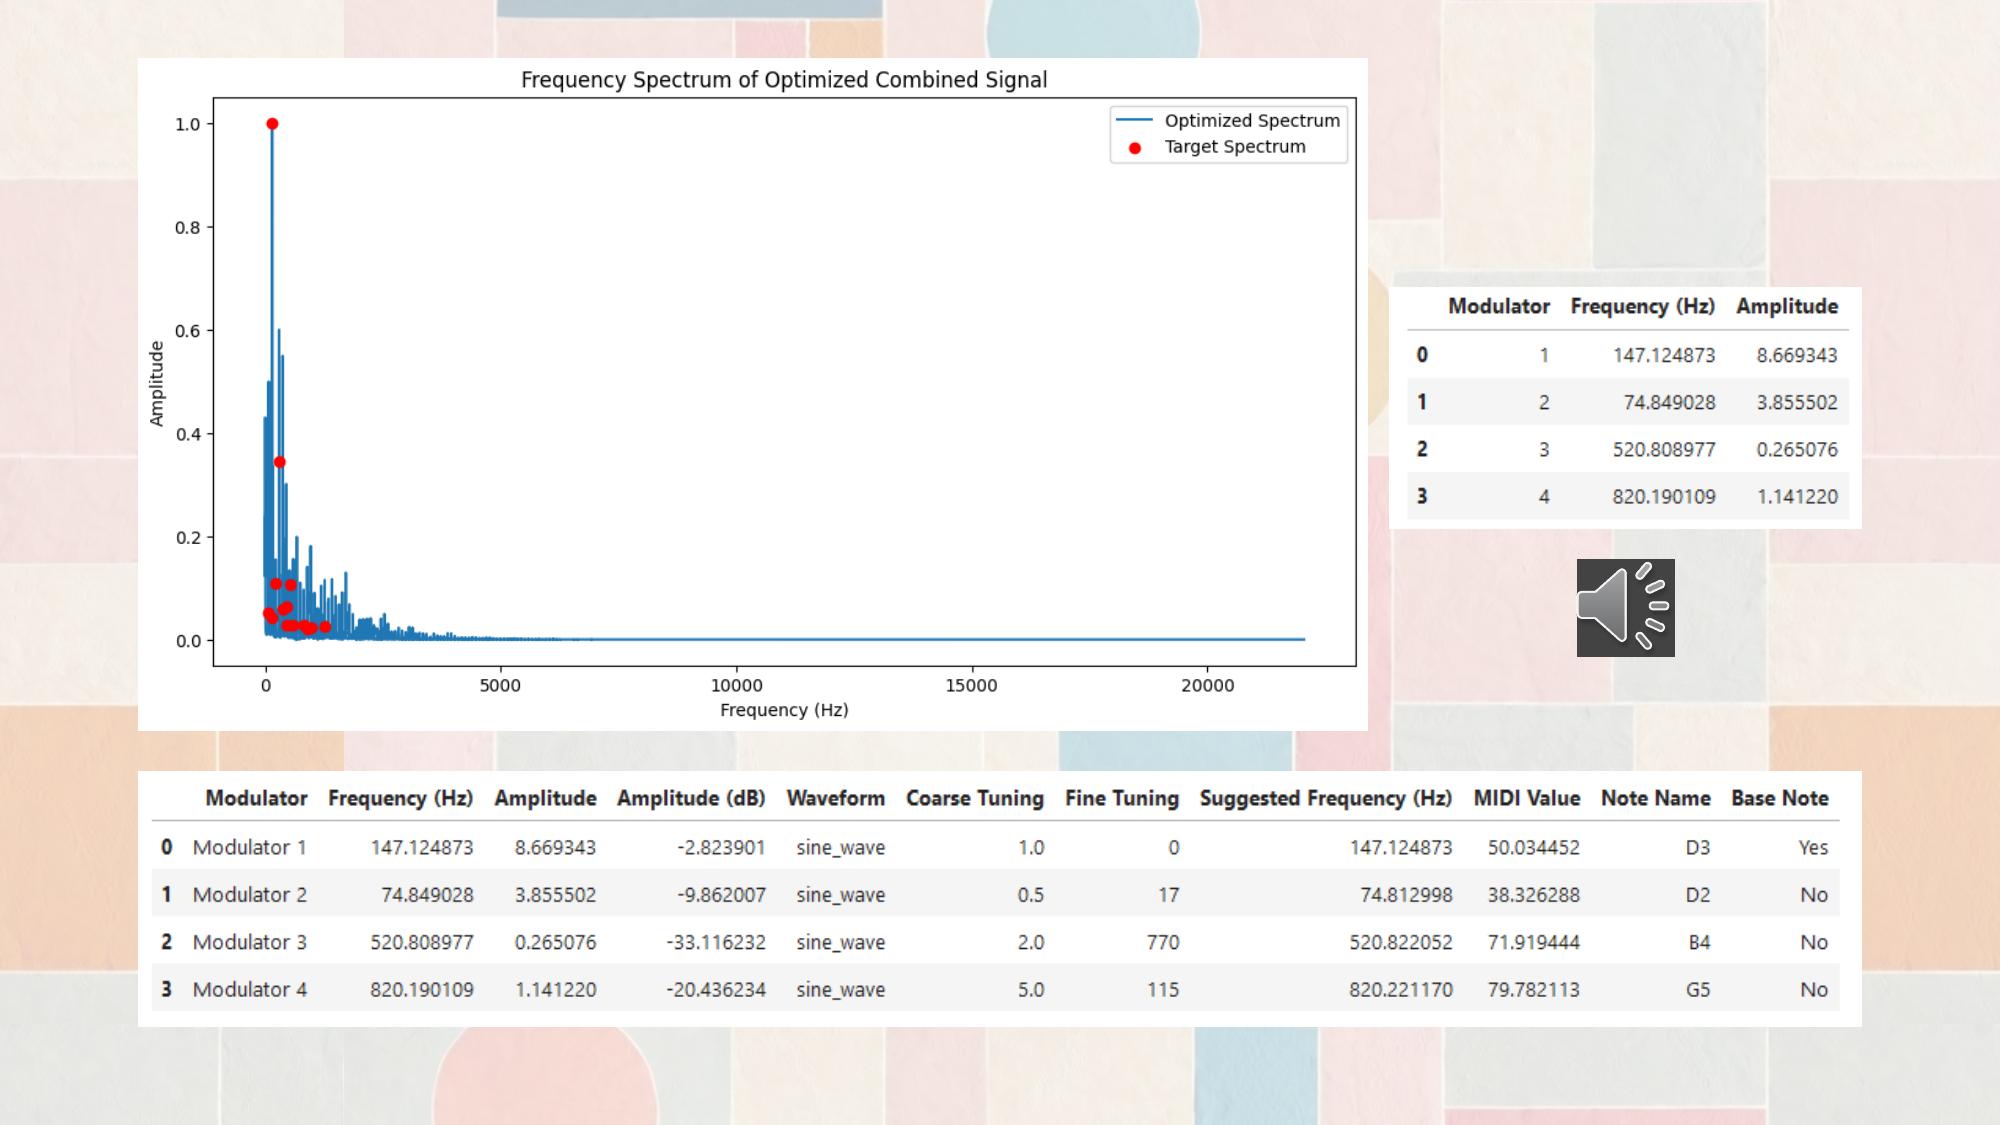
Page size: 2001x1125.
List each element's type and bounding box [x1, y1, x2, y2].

picture [1575, 558, 1676, 659]
picture [1389, 287, 1862, 529]
picture [138, 771, 1862, 1027]
picture [138, 58, 1368, 731]
